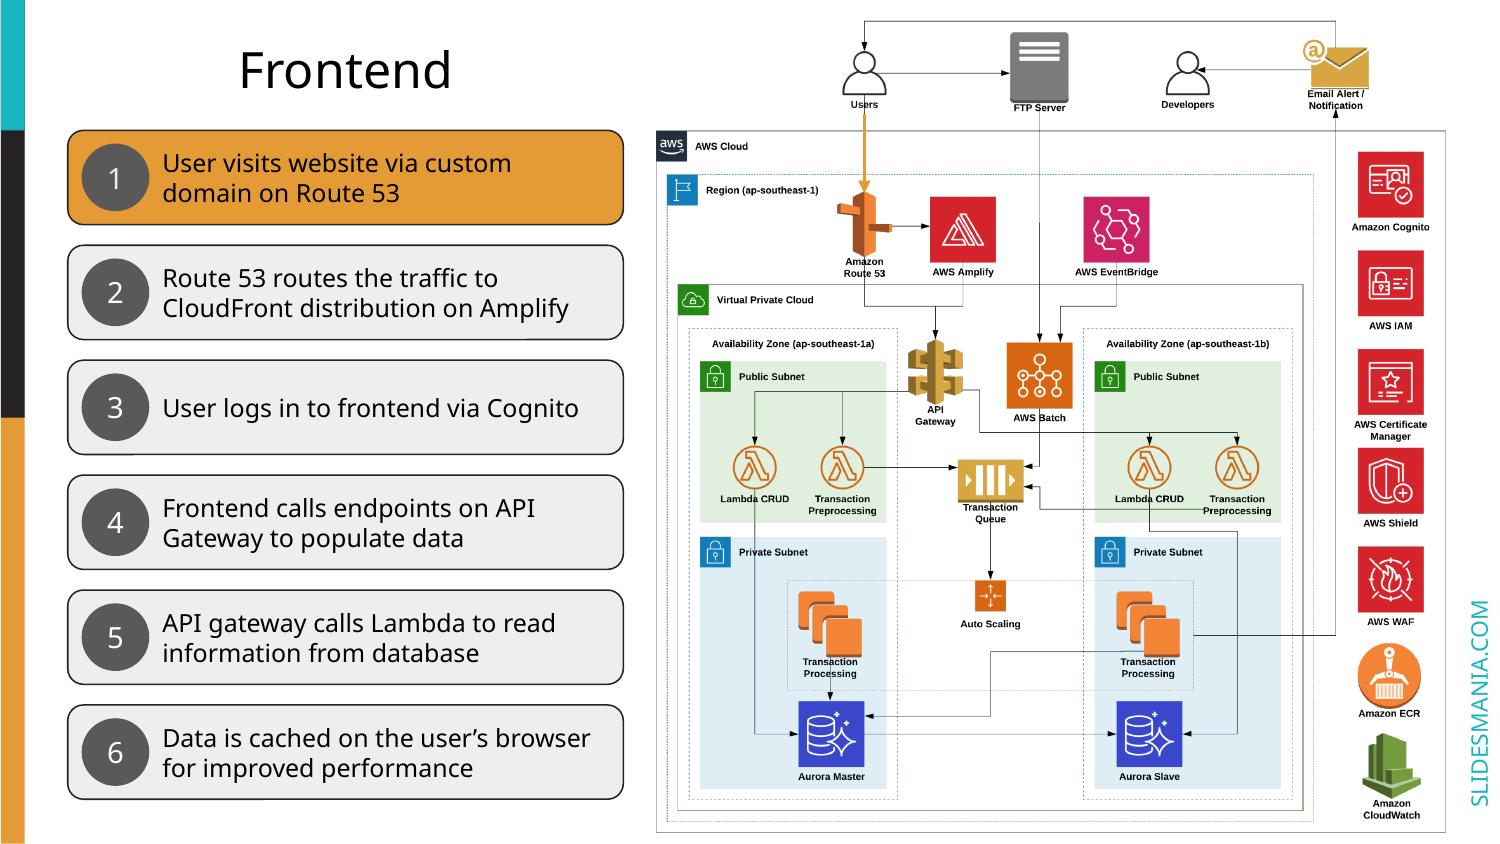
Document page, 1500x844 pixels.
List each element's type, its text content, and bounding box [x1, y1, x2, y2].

text_box User logs in to frontend via Cognito [67, 360, 624, 455]
text_box Data is cached on the user’s browser for improved performance [67, 704, 624, 800]
text_box Frontend calls endpoints on API Gateway to populate data [67, 475, 624, 570]
title Frontend [95, 26, 596, 111]
text_box User visits website via custom domain on Route 53 [67, 130, 624, 225]
text_box 3 [82, 374, 149, 441]
text_box Route 53 routes the traffic to CloudFront distribution on Amplify [67, 245, 624, 340]
text_box 4 [82, 489, 149, 556]
text_box 2 [82, 259, 149, 326]
picture [645, 0, 1450, 844]
text_box 1 [82, 144, 149, 211]
text_box API gateway calls Lambda to read information from database [67, 590, 624, 685]
text_box 5 [82, 604, 149, 671]
text_box 6 [82, 718, 149, 786]
